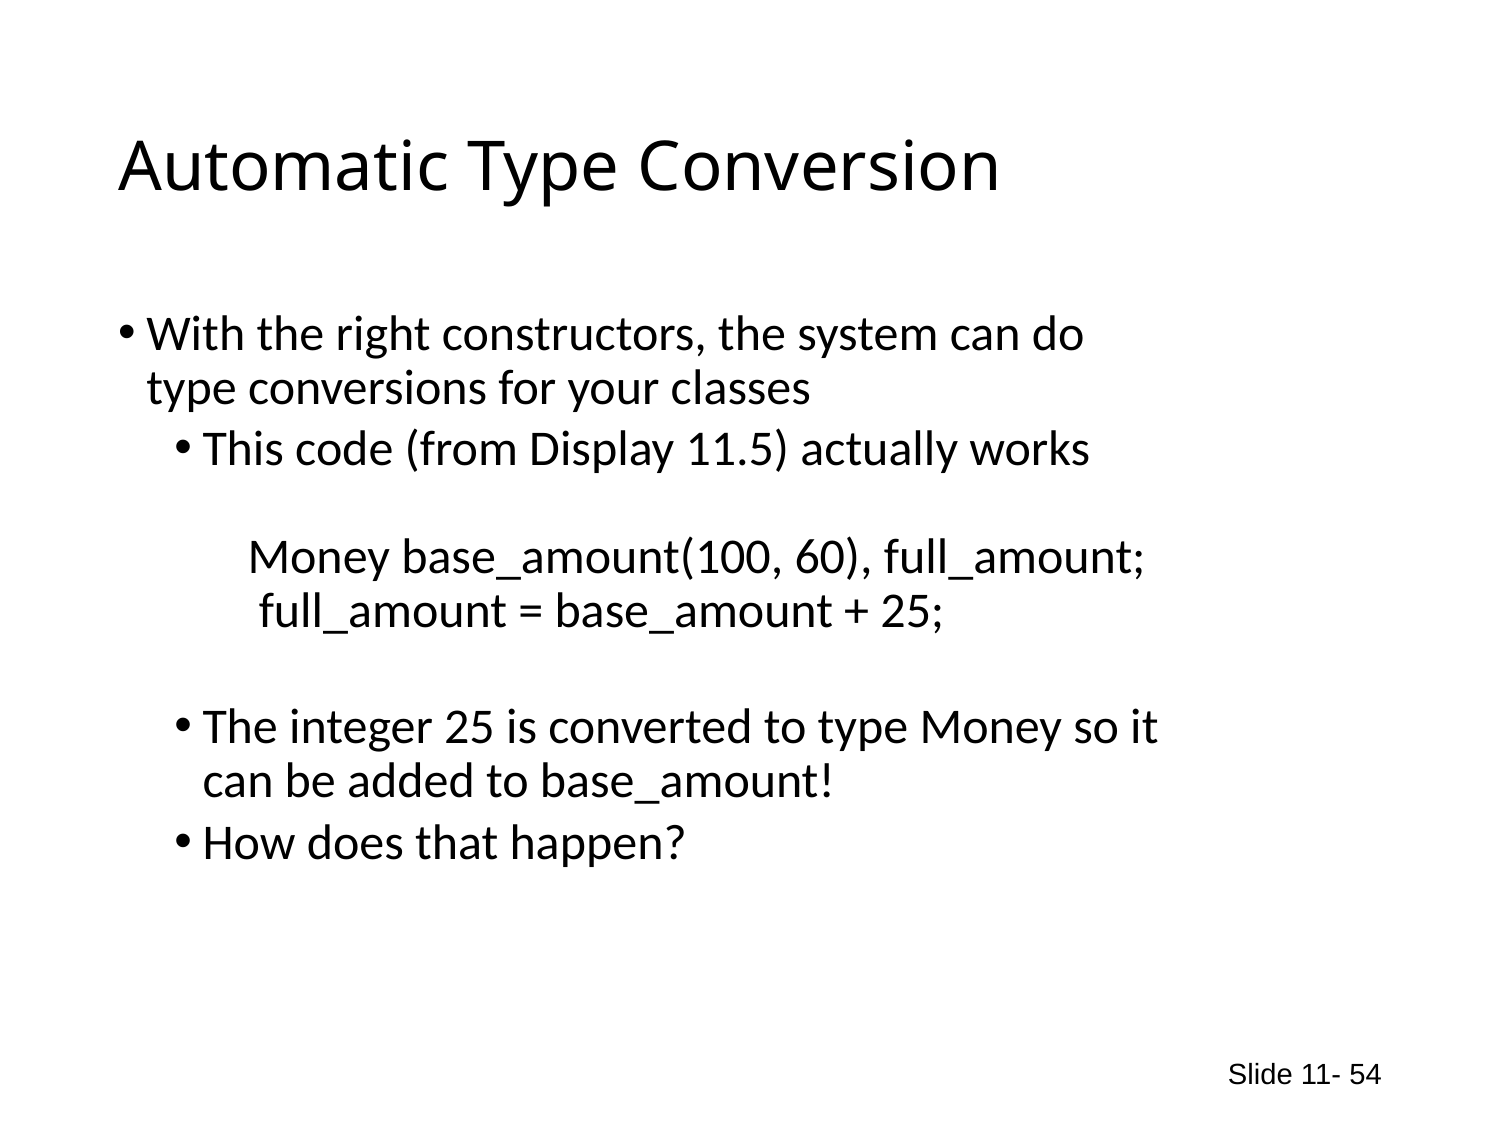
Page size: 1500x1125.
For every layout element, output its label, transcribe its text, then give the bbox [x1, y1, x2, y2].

title Automatic Type Conversion [103, 59, 1397, 278]
list With the right constructors, the system can do type conversions for your classes This code (from Display 11.5) actually works Money base_amount(100, 60), full_amount; full_amount = base_amount + 25; The integer 25 is converted to type Money so it can be added to base_amount! How does that happen? [103, 299, 1397, 900]
slide_number Slide 11- 54 [1059, 1042, 1397, 1103]
